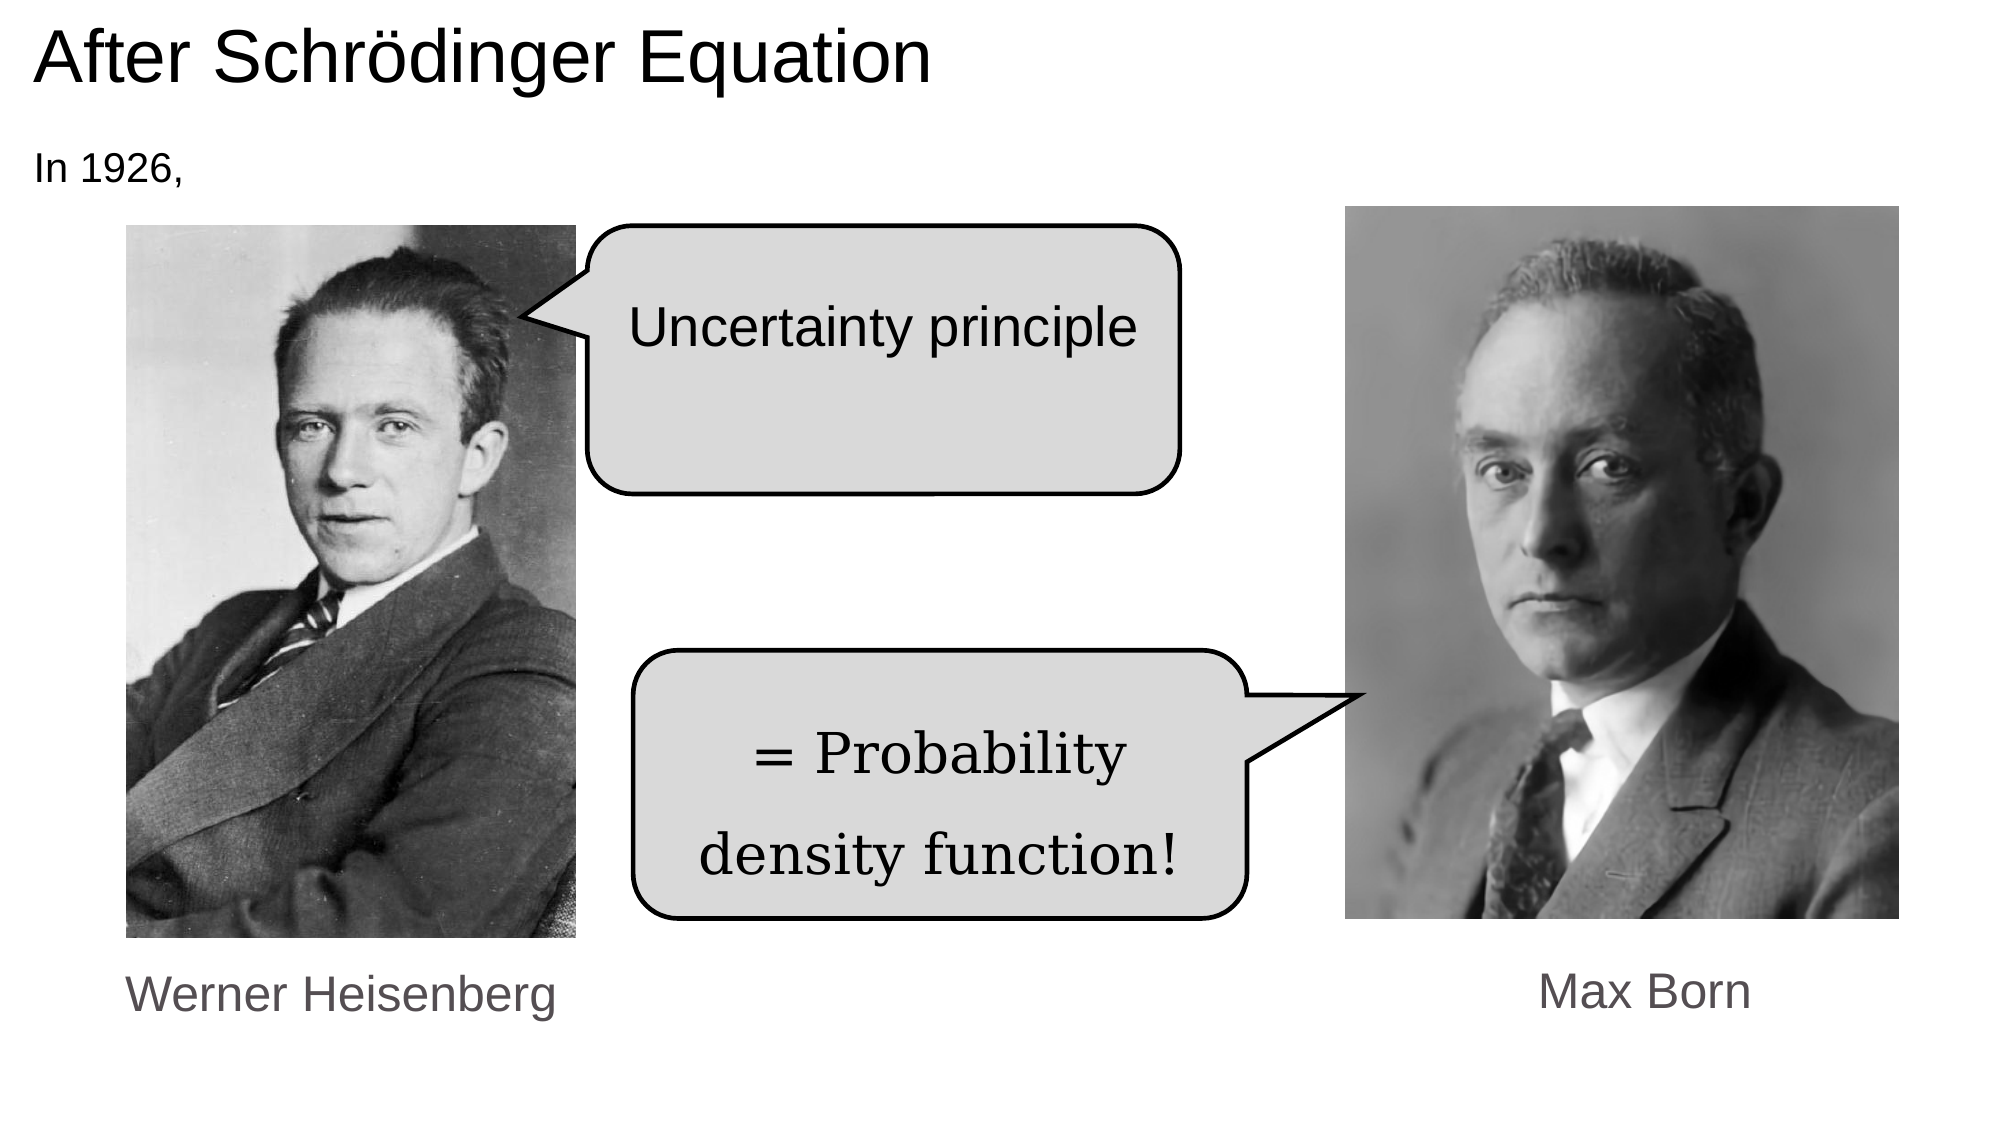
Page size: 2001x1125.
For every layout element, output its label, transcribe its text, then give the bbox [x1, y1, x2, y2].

text_box After Schrödinger Equation [18, 0, 1472, 105]
picture [126, 225, 576, 938]
picture [1345, 206, 1899, 919]
text_box Werner Heisenberg [110, 953, 593, 1029]
text_box Max Born [1438, 951, 1852, 1026]
text_box In 1926, [18, 133, 699, 198]
